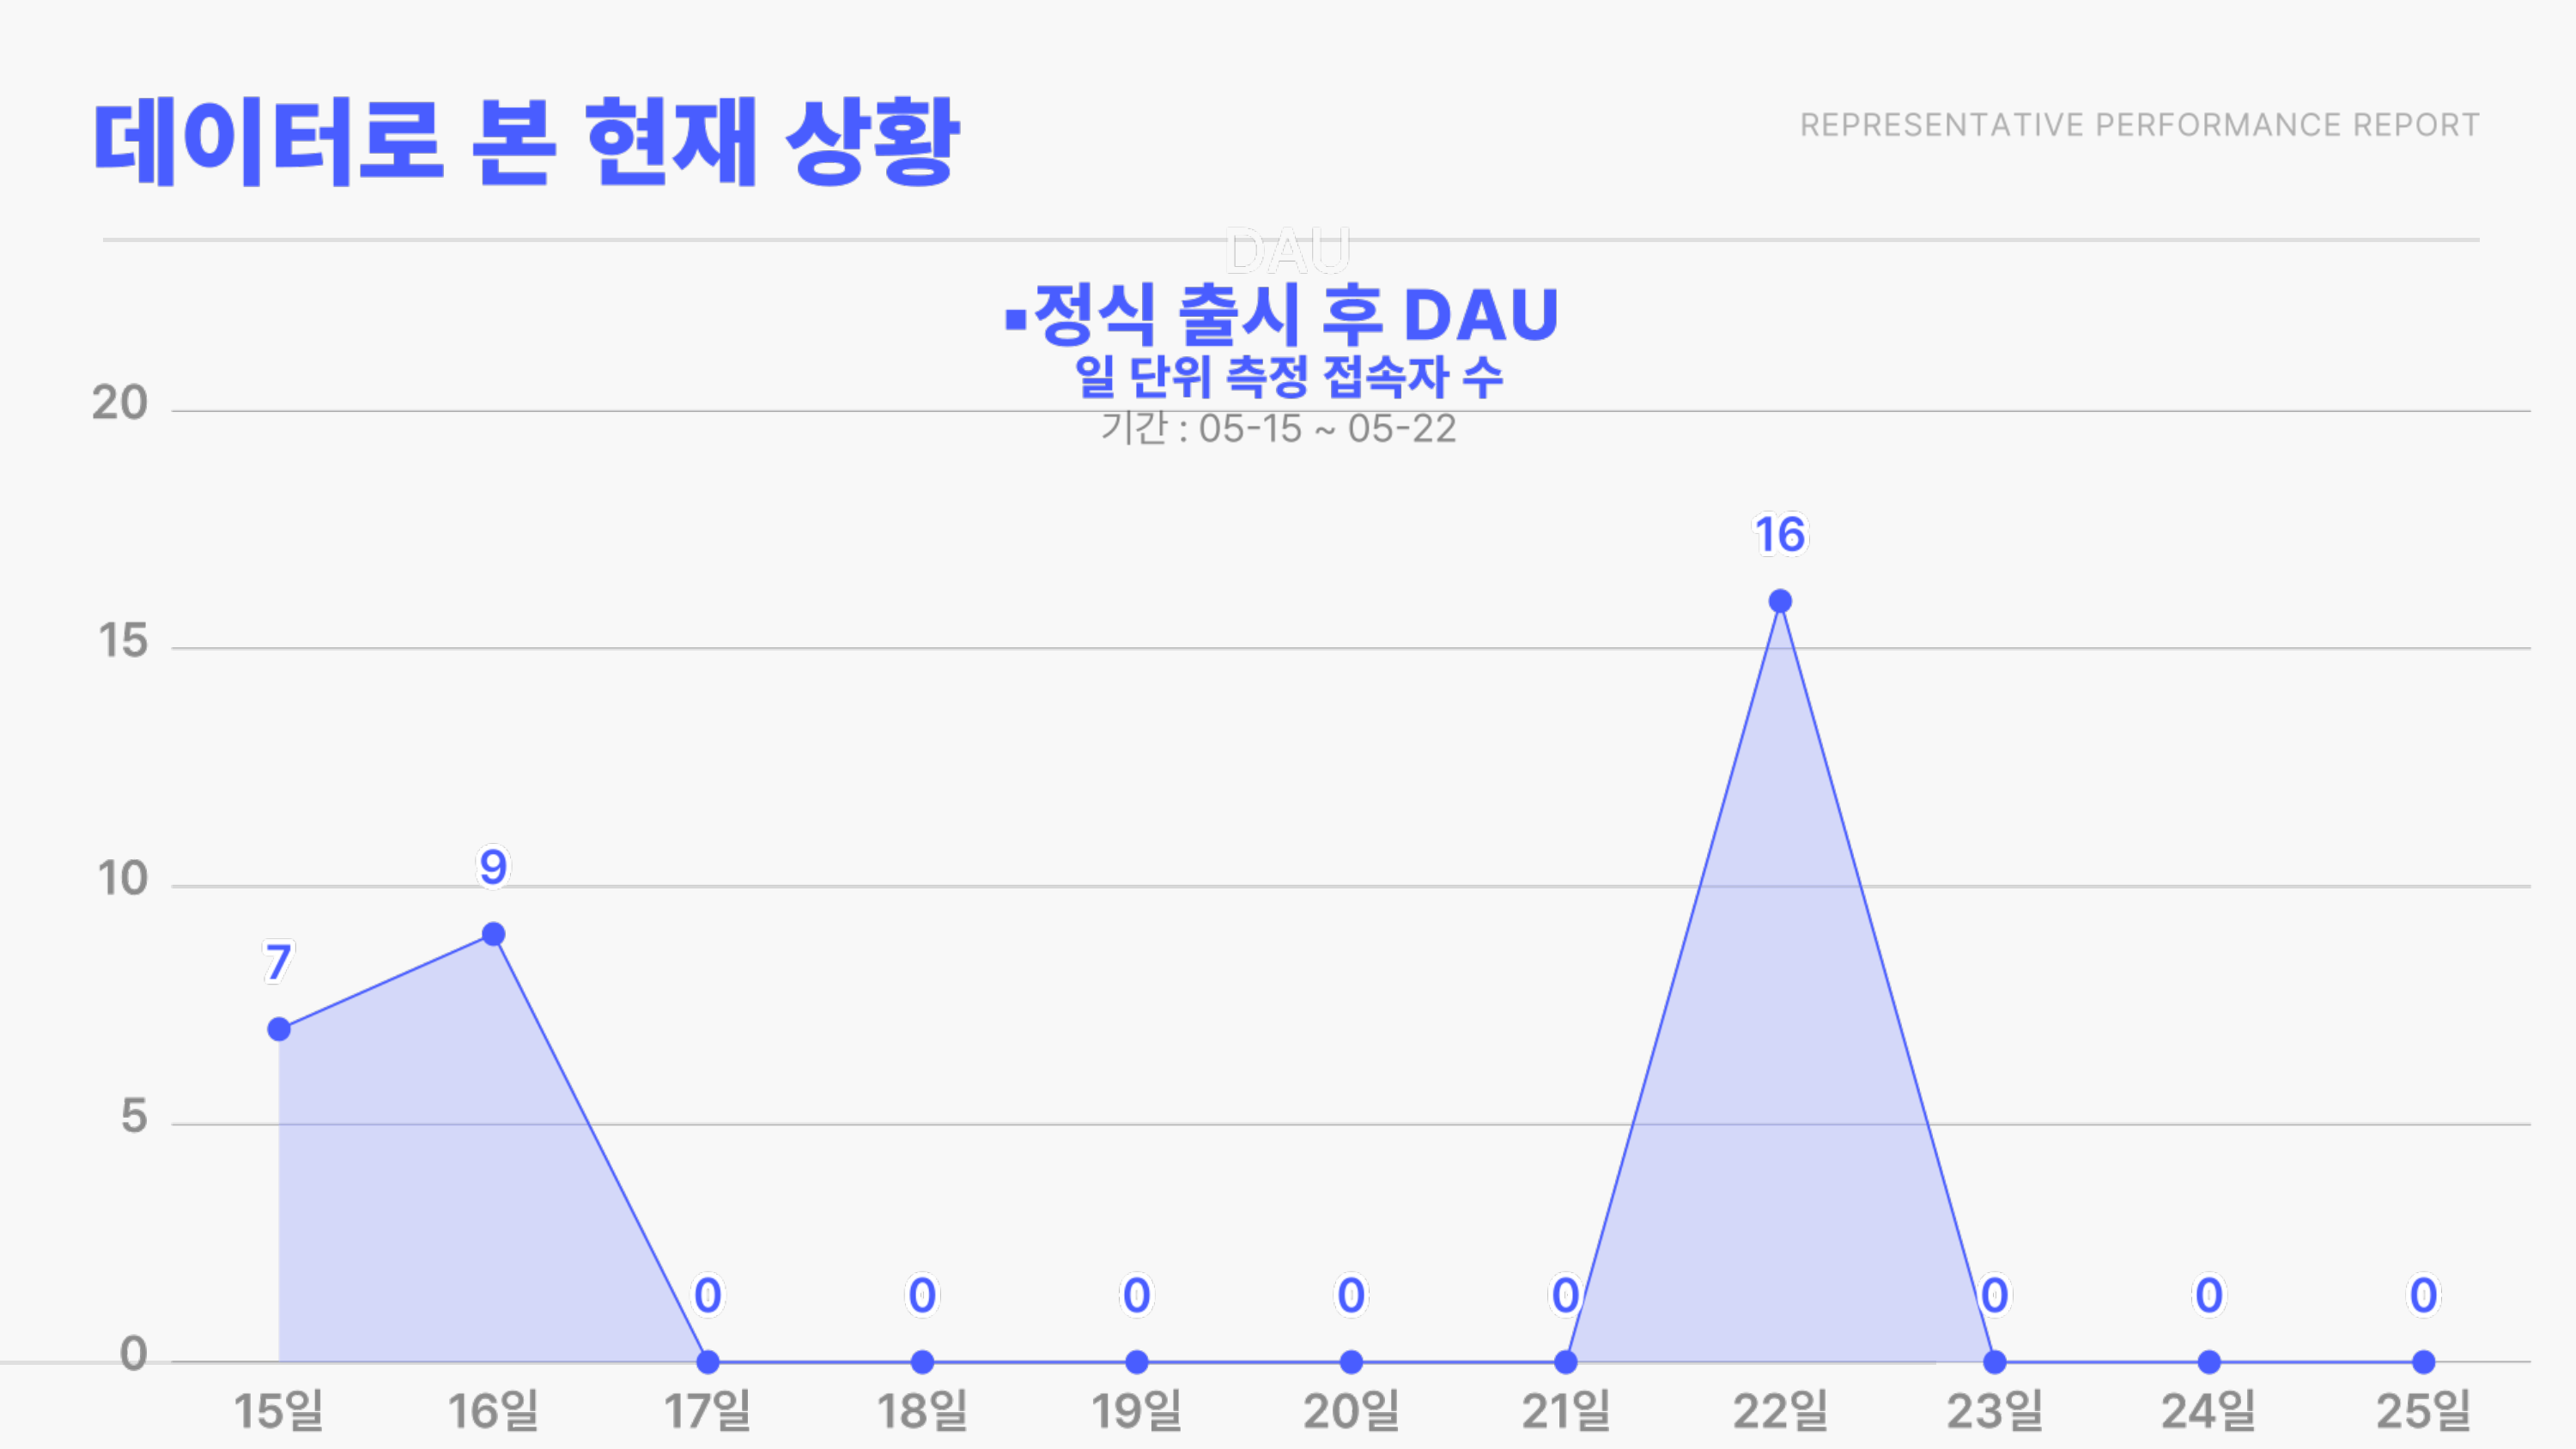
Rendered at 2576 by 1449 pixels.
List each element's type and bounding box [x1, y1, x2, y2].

picture [1688, 93, 2566, 176]
text_box [1008, 167, 1575, 454]
picture [0, 35, 2555, 1449]
